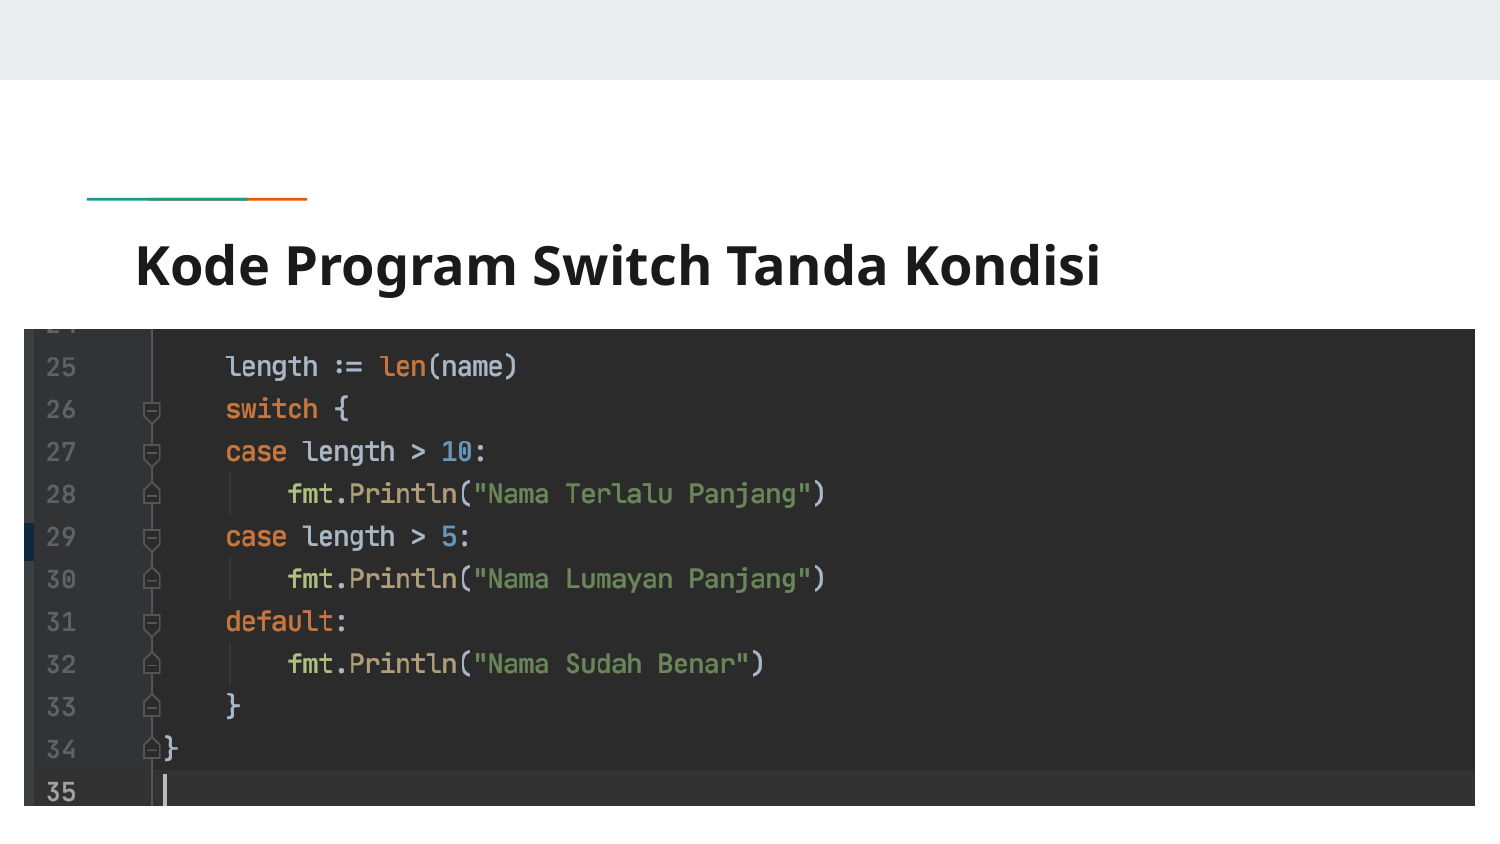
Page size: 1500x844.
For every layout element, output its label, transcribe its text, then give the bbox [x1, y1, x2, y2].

picture [24, 328, 1476, 806]
title Kode Program Switch Tanda Kondisi [119, 216, 1381, 305]
